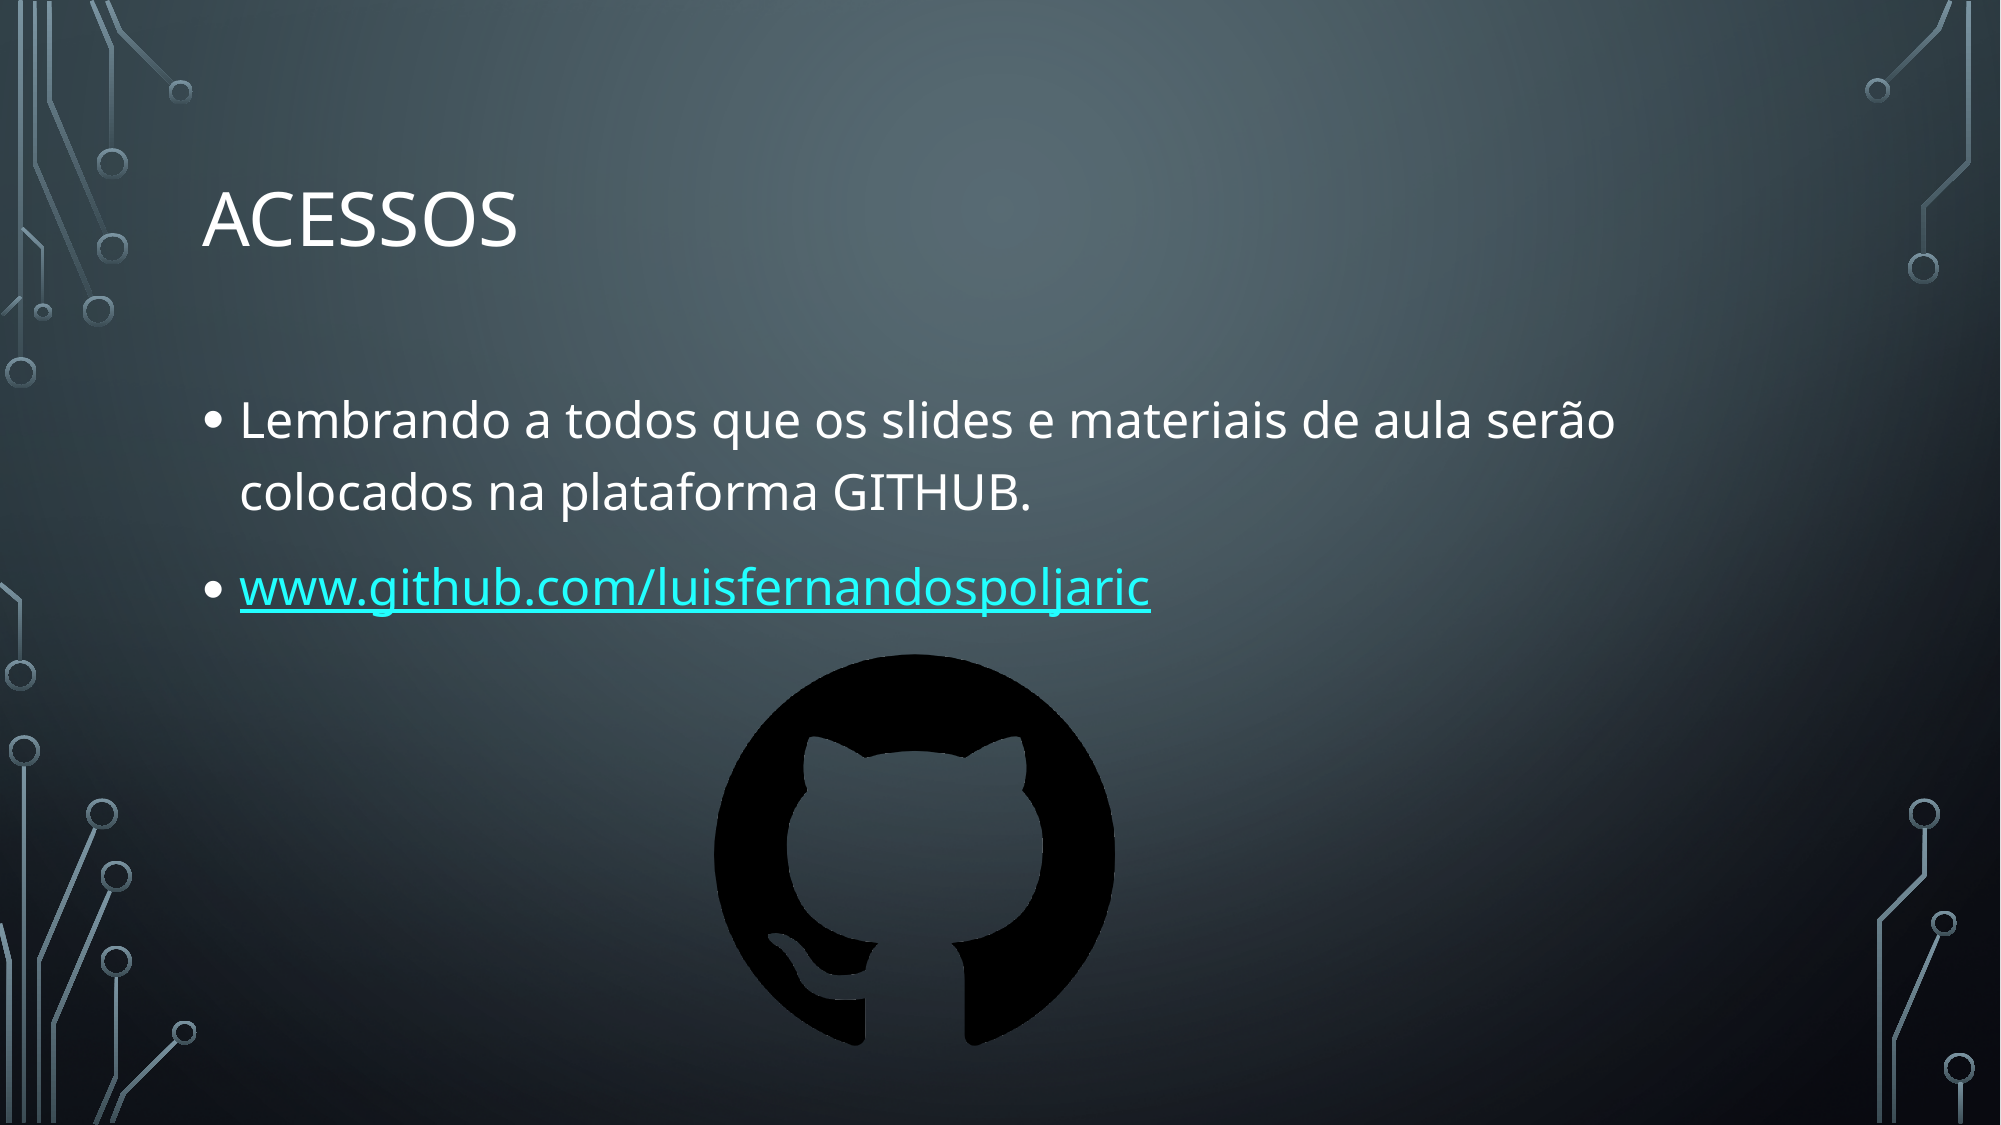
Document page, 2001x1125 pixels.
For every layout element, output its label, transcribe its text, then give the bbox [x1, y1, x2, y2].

title Acessos [187, 101, 1813, 344]
list Lembrando a todos que os slides e materiais de aula serão colocados na plataforma GITHUB. www.github.com/luisfernandospoljaric [187, 369, 1813, 950]
picture [713, 649, 1115, 1051]
